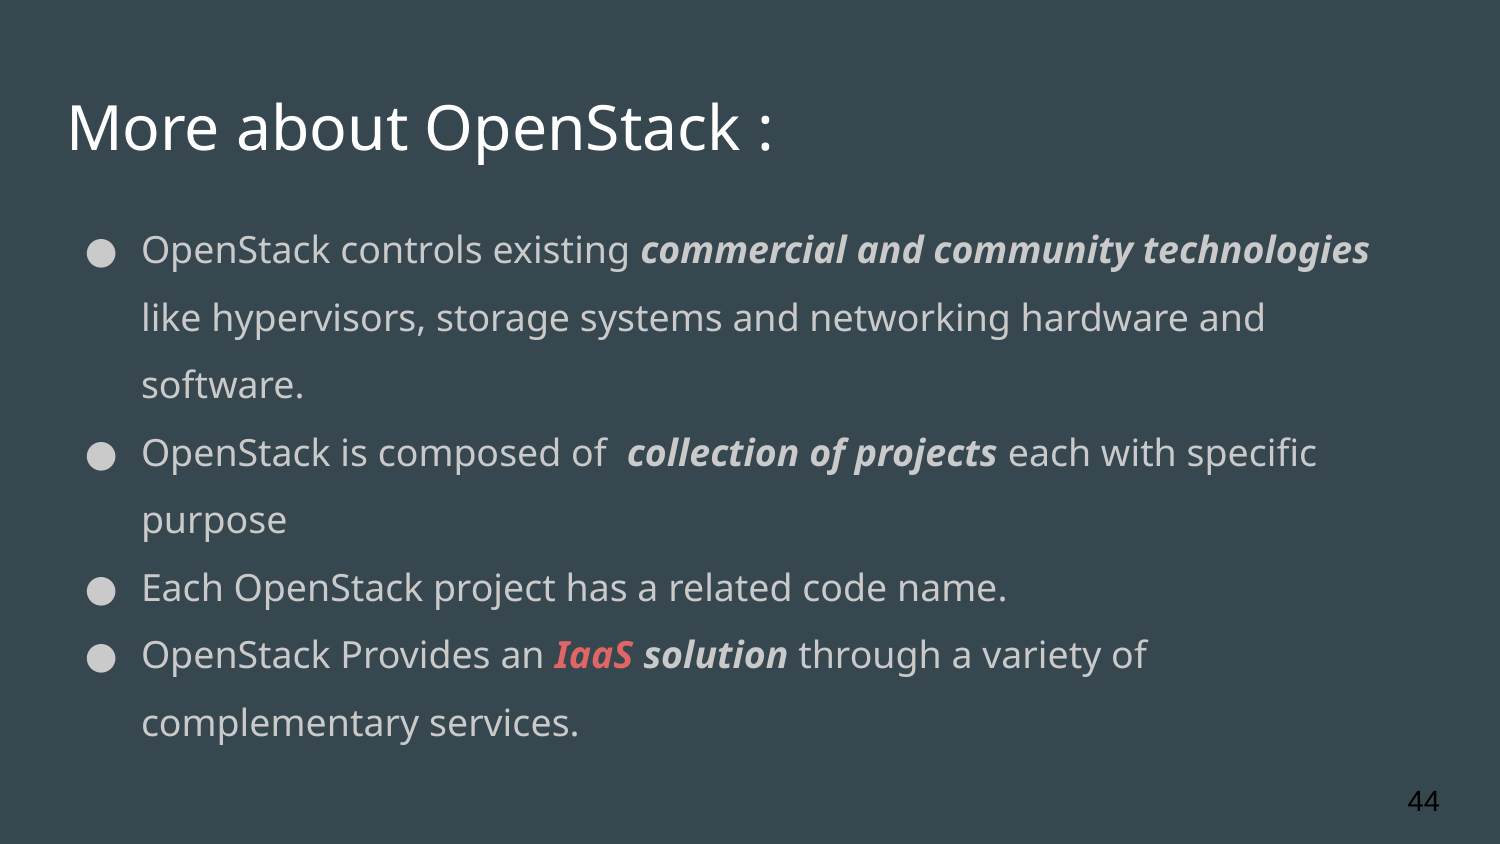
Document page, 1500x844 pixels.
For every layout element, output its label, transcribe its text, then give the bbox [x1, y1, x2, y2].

slide_number ‹#› [1392, 767, 1483, 833]
title More about OpenStack : [51, 72, 1449, 167]
list OpenStack controls existing commercial and community technologies like hypervisors, storage systems and networking hardware and software. OpenStack is composed of collection of projects each with specific purpose Each OpenStack project has a related code name. OpenStack Provides an IaaS solution through a variety of complementary services. [51, 189, 1449, 750]
